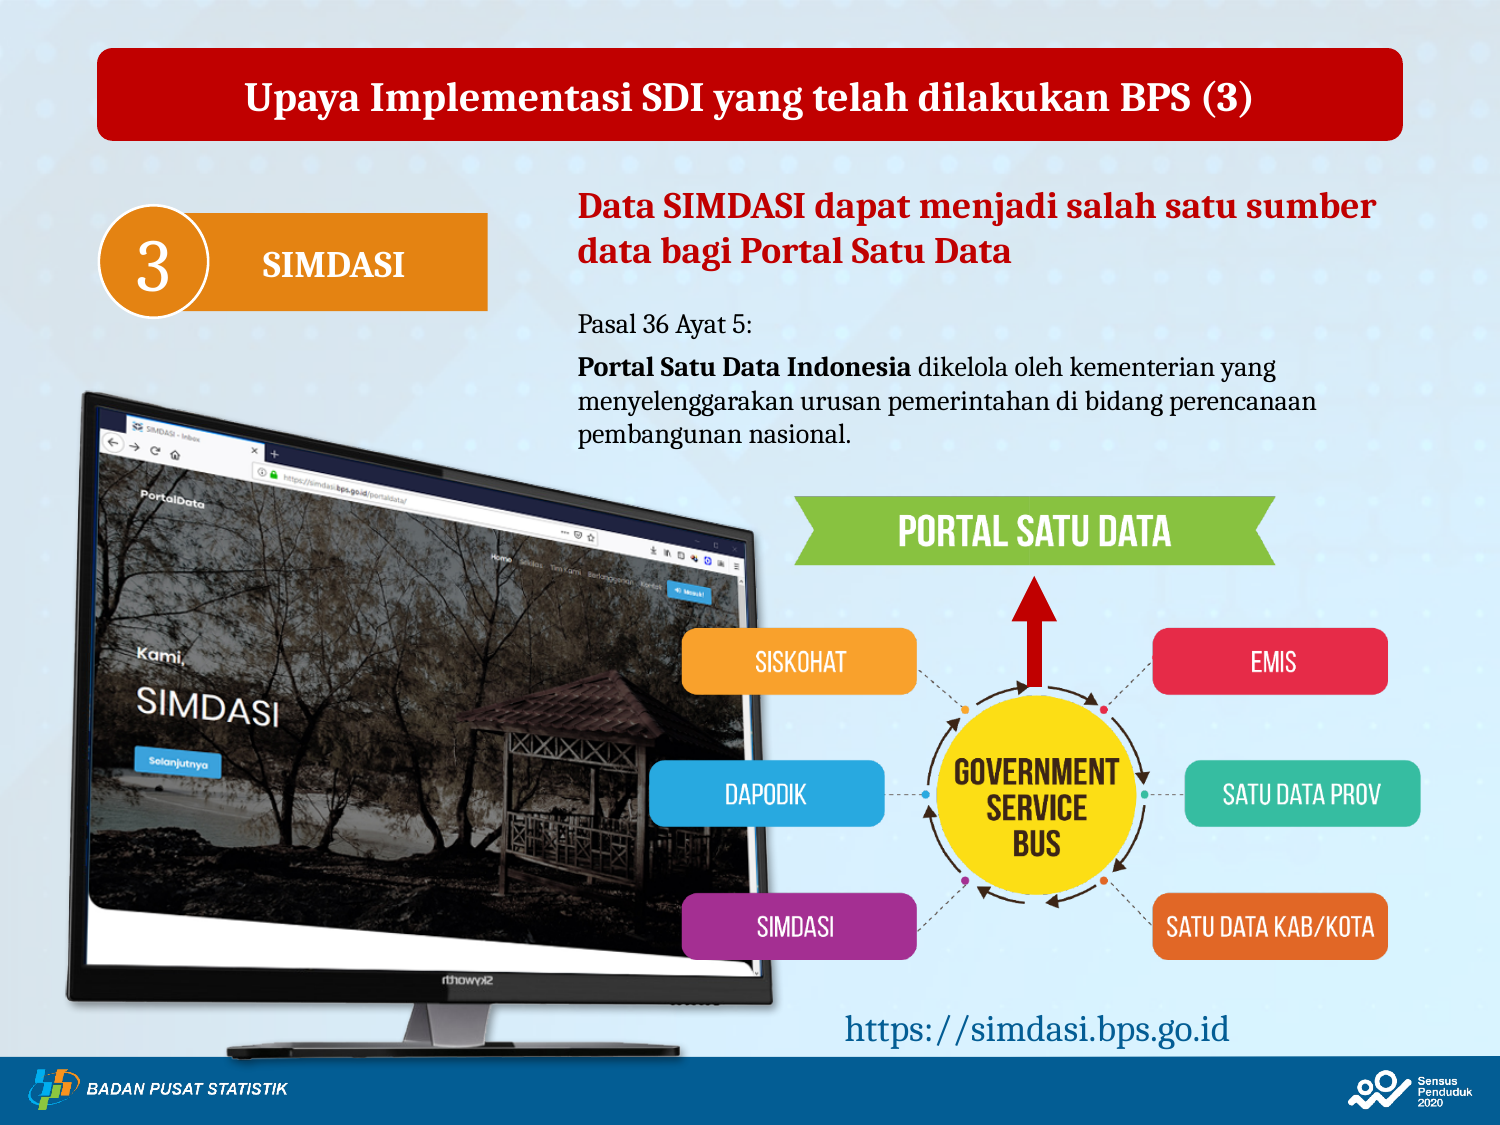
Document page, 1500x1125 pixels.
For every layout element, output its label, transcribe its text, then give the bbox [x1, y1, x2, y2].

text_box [98, 204, 489, 319]
text_box Upaya Implementasi SDI yang telah dilakukan BPS (3) [97, 48, 1403, 141]
text_box https://simdasi.bps.go.id [829, 996, 1247, 1057]
picture [26, 384, 1435, 1110]
text_box Data SIMDASI dapat menjadi salah satu sumber data bagi Portal Satu Data Pasal 36 Ayat 5: Portal Satu Data Indonesia dikelola oleh kementerian yang menyelenggarakan urusan pemerintahan di bidang perencanaan pembangunan nasional. [562, 174, 1455, 457]
